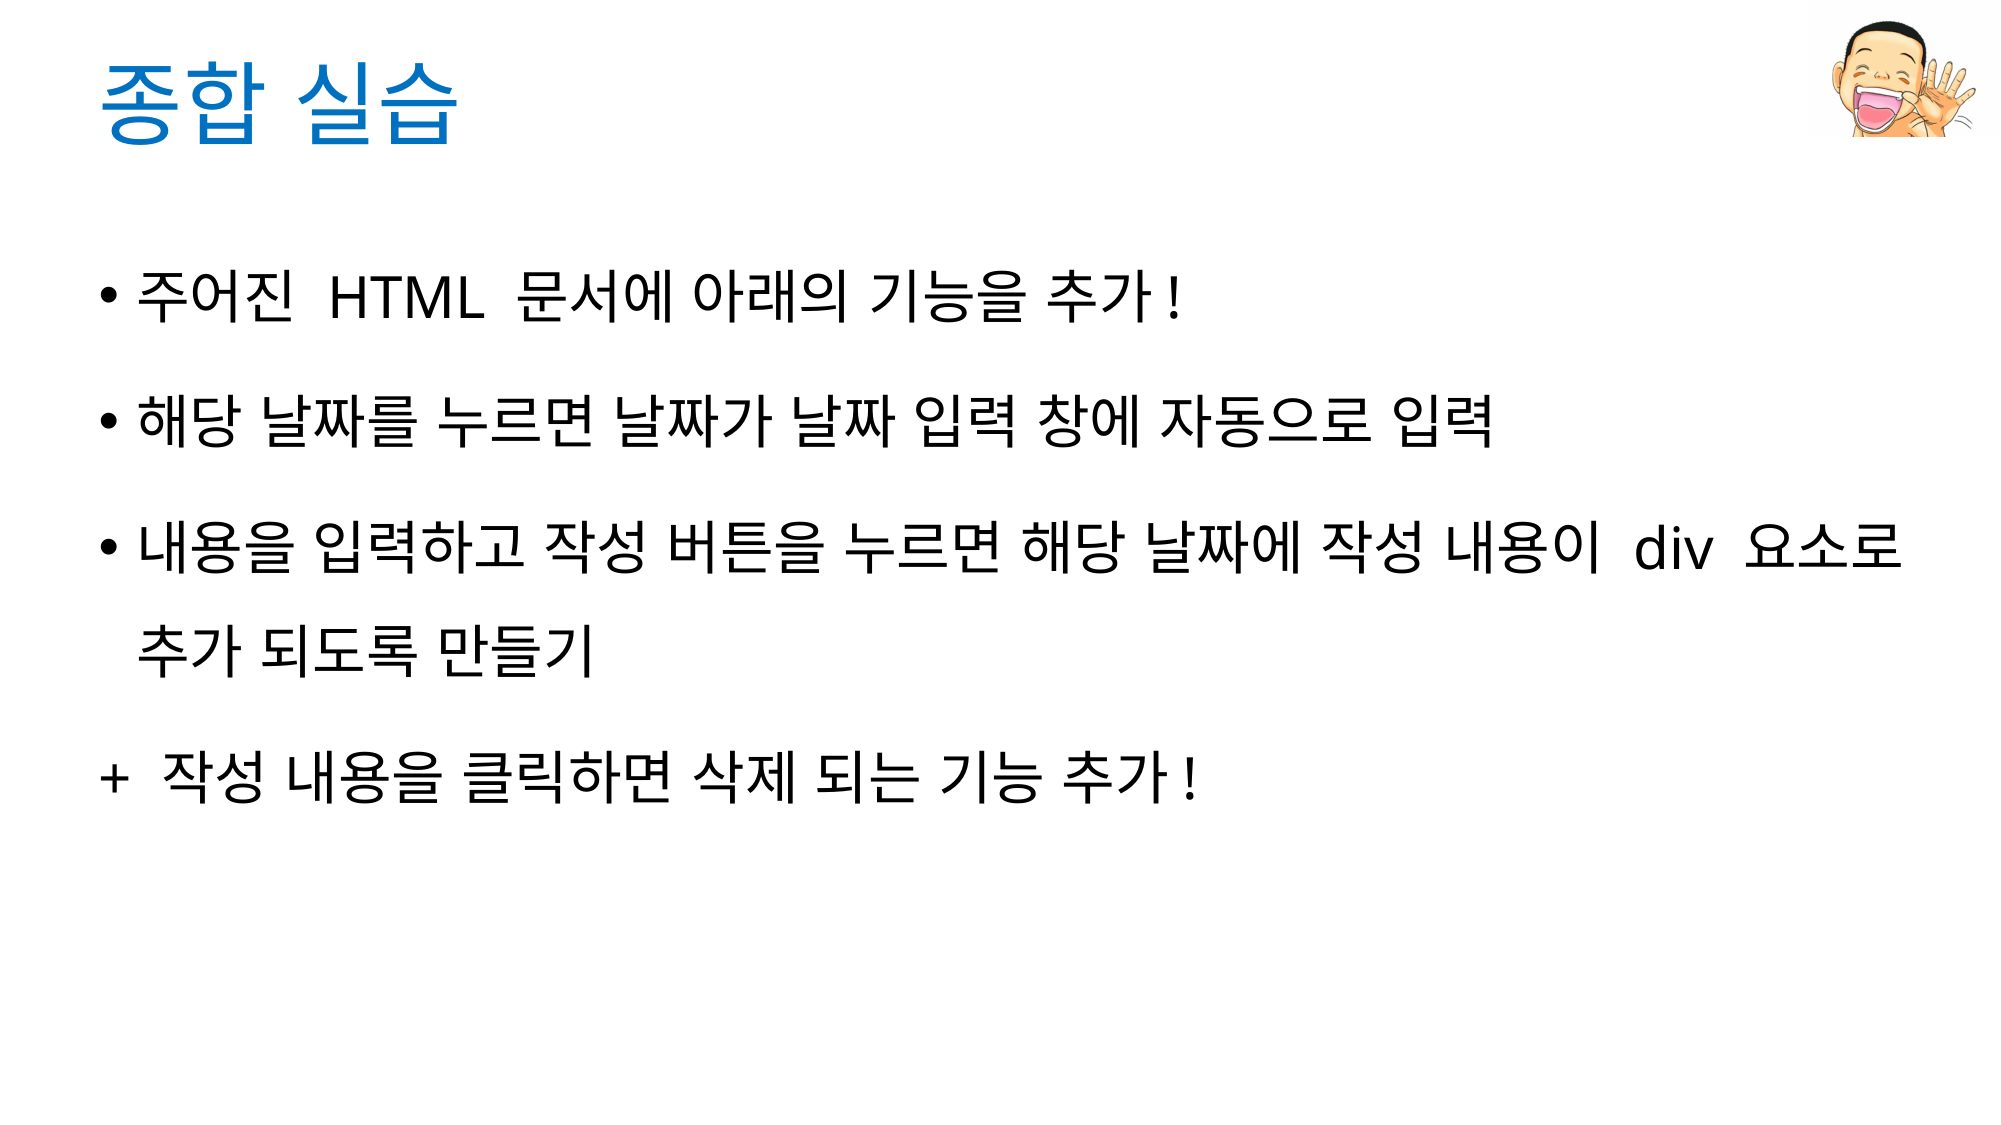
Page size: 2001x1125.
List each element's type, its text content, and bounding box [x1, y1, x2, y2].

title 종합 실습 [83, 0, 1931, 217]
list 주어진 HTML 문서에 아래의 기능을 추가! 해당 날짜를 누르면 날짜가 날짜 입력 창에 자동으로 입력 내용을 입력하고 작성 버튼을 누르면 해당 날짜에 작성 내용이 div 요소로 추가 되도록 만들기 + 작성 내용을 클릭하면 삭제 되는 기능 추가! [83, 217, 1931, 1125]
picture [1931, 0, 2000, 137]
